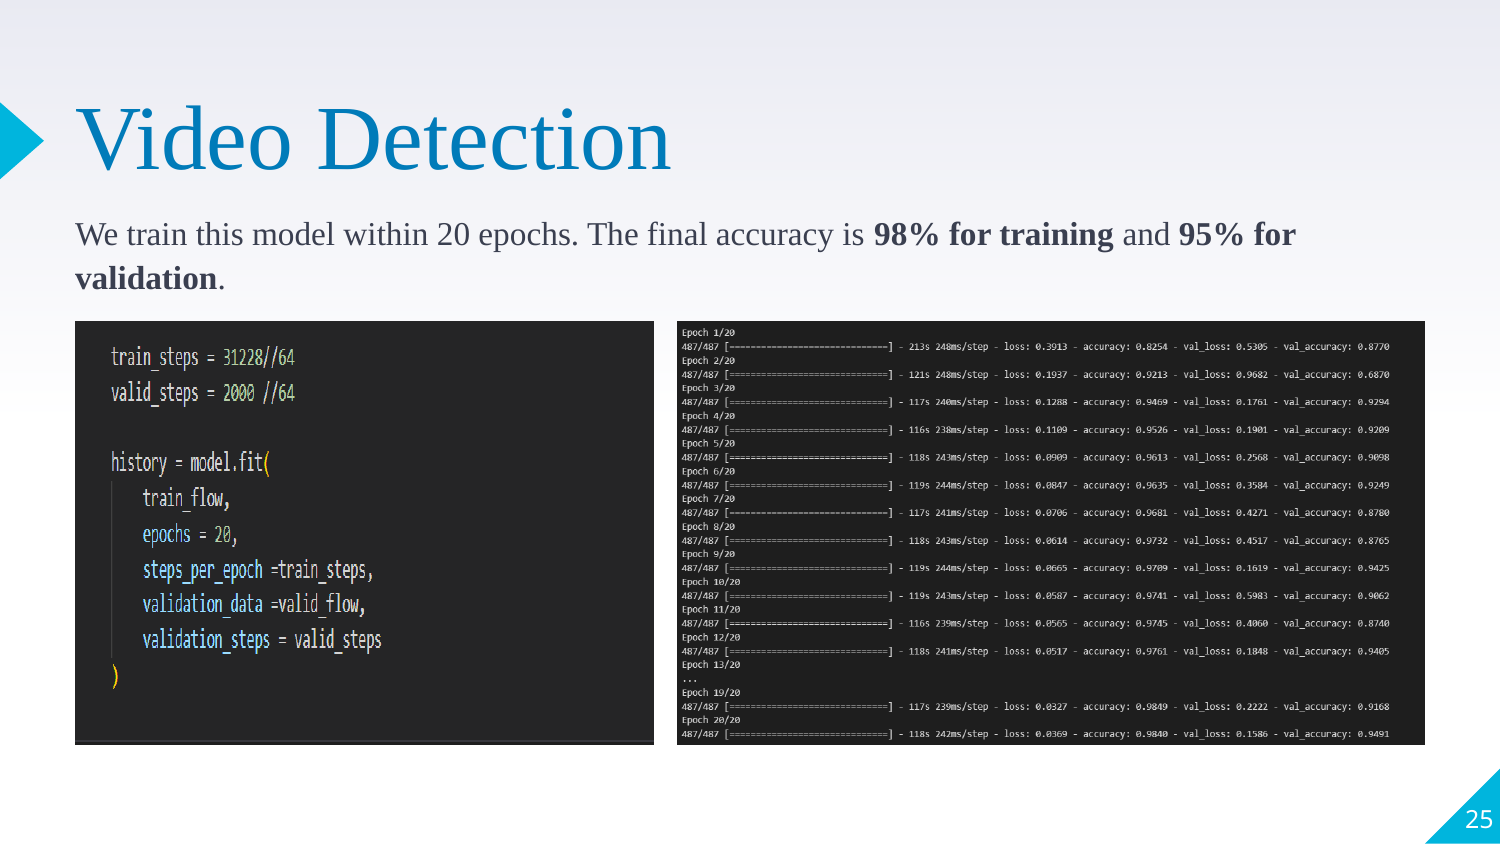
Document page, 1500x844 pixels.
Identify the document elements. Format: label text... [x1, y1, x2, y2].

title Video Detection [75, 99, 1001, 192]
picture [74, 321, 654, 745]
picture [676, 321, 1426, 745]
list We train this model within 20 epochs. The final accuracy is 98% for training and 95% for validation. [75, 208, 1432, 761]
slide_number 25 [1418, 760, 1494, 838]
